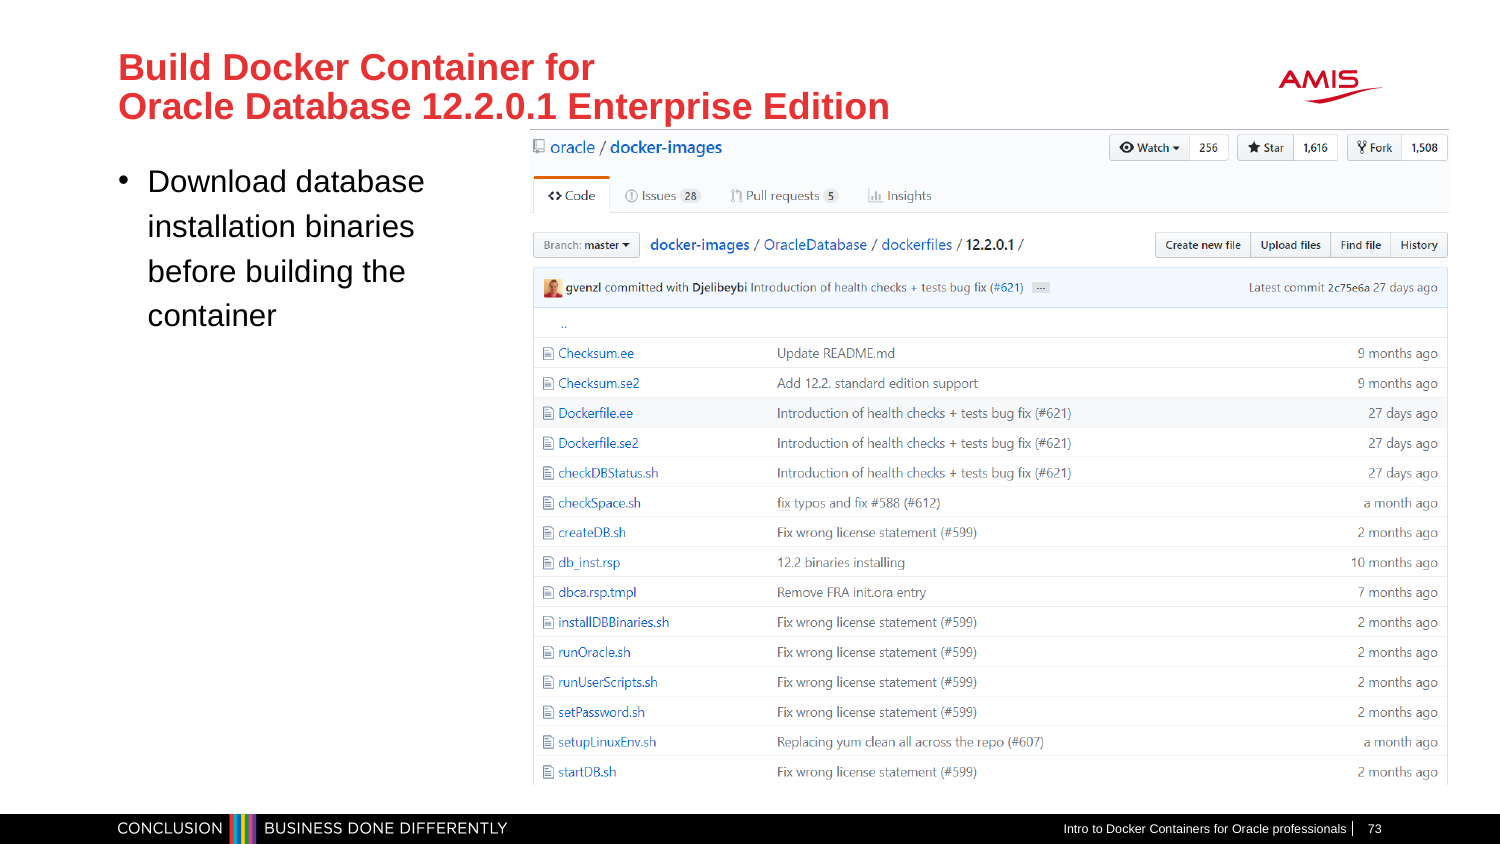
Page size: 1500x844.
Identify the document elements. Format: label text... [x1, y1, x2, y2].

slide_number 73 [1358, 820, 1382, 839]
list Download database installation binaries before building the container [118, 153, 530, 774]
picture [239, 814, 1500, 844]
title Build Docker Container for Oracle Database 12.2.0.1 Enterprise Edition [118, 47, 1258, 130]
picture [530, 129, 1449, 785]
picture [1258, 58, 1388, 106]
footer Intro to Docker Containers for Oracle professionals [814, 820, 1347, 839]
picture [0, 814, 236, 844]
